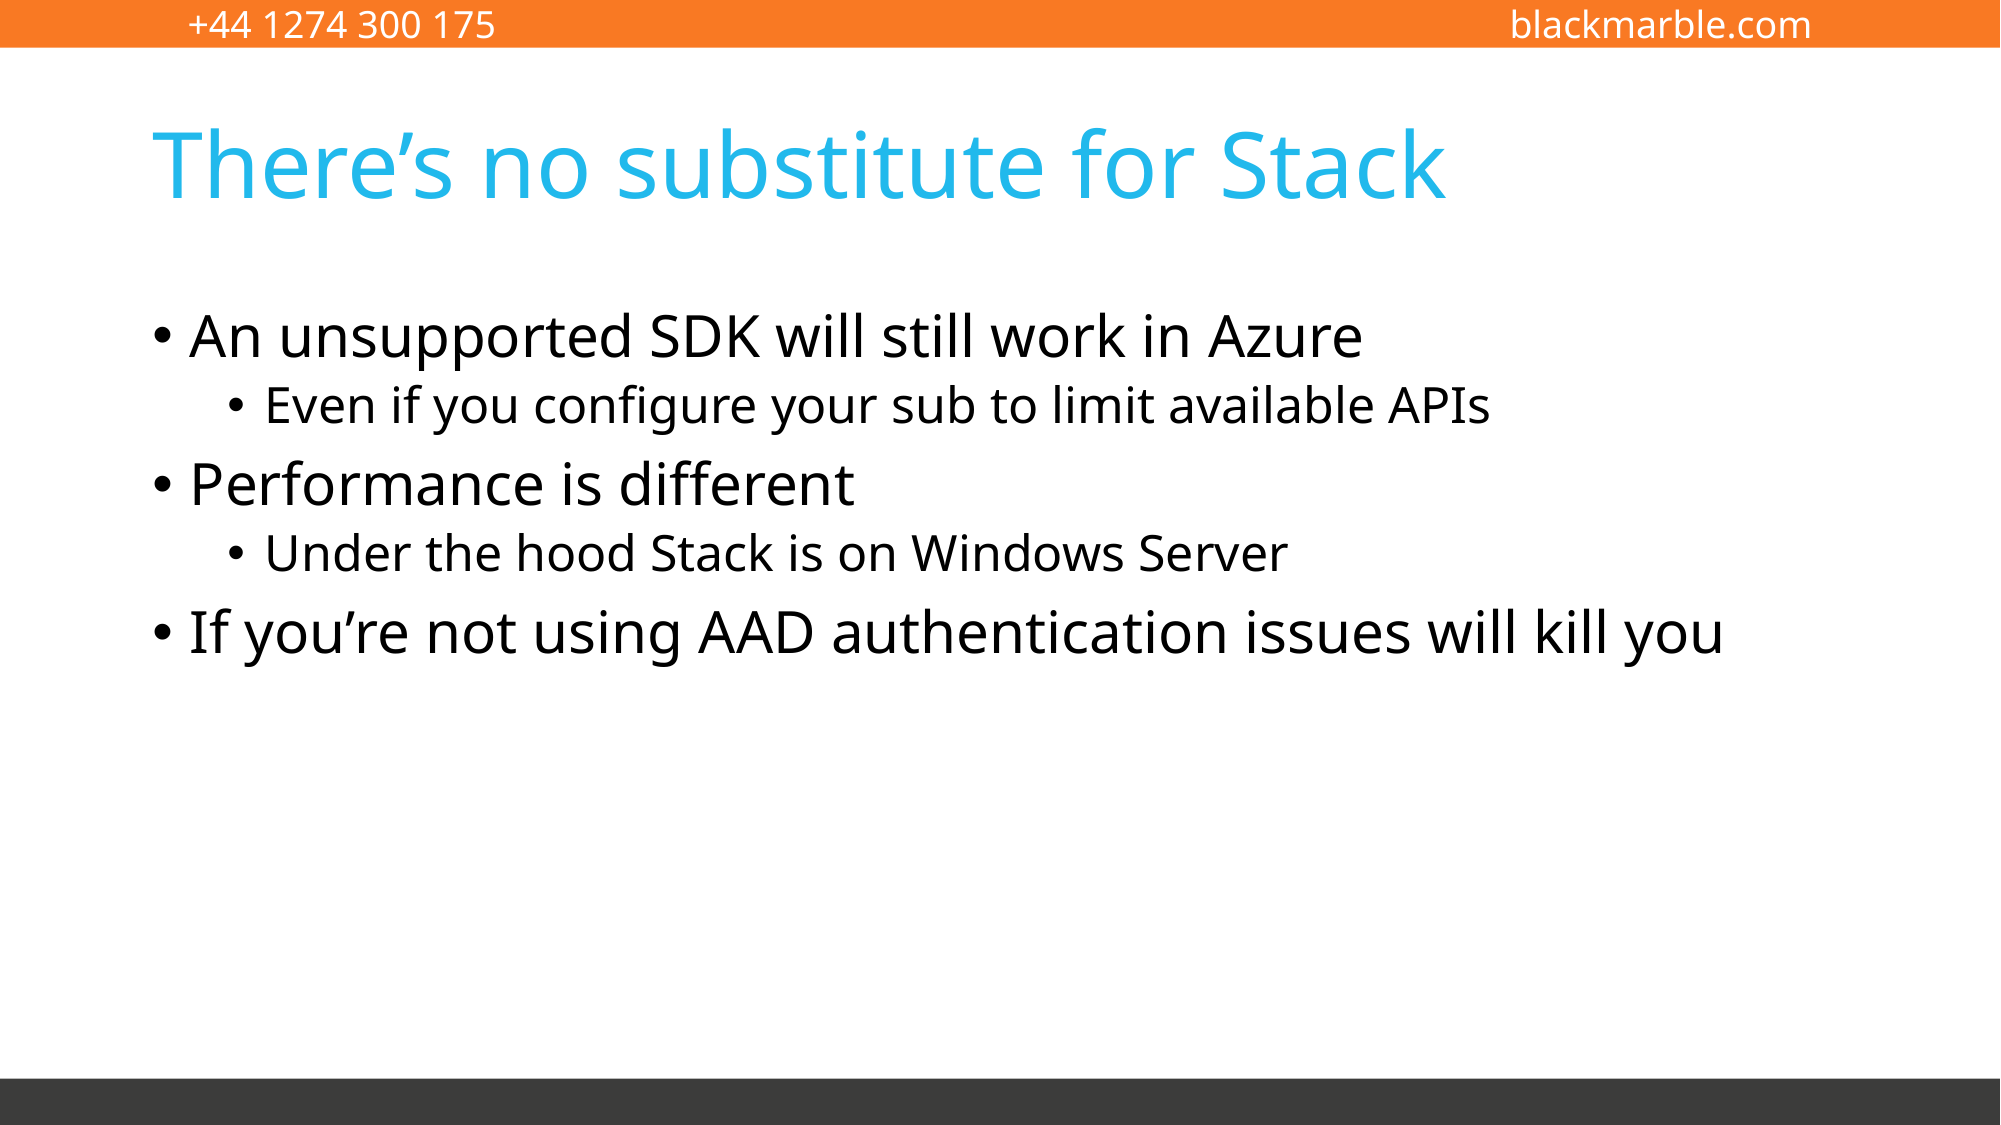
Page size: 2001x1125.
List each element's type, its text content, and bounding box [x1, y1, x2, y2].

list An unsupported SDK will still work in Azure Even if you configure your sub to limit available APIs Performance is different Under the hood Stack is on Windows Server If you’re not using AAD authentication issues will kill you [137, 299, 1863, 1014]
title There’s no substitute for Stack [137, 59, 1863, 278]
